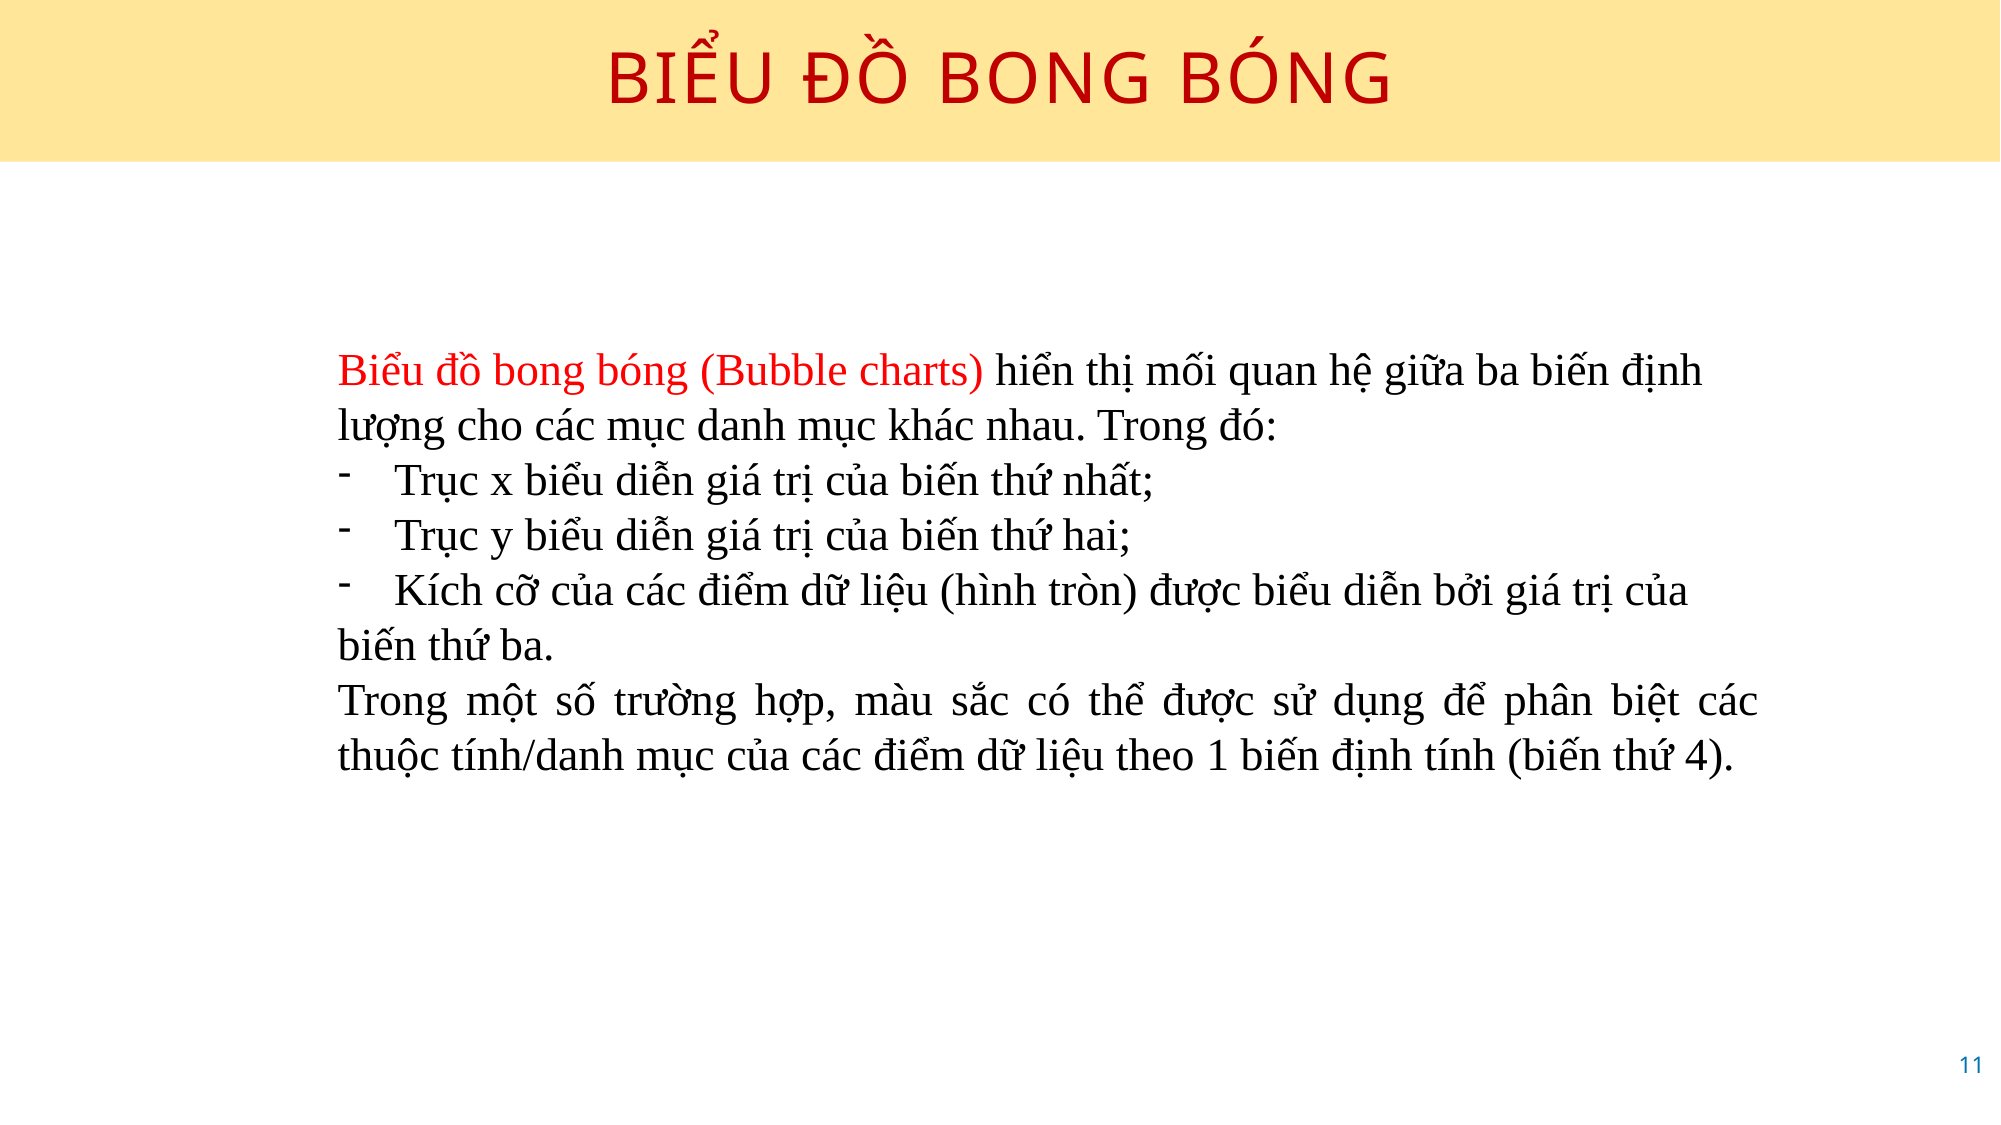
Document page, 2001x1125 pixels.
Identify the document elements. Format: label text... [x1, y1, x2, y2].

title BIỂU ĐỒ BONG BÓNG [0, 0, 2000, 162]
text_box Biểu đồ bong bóng (Bubble charts) hiển thị mối quan hệ giữa ba biến định lượng cho các mục danh mục khác nhau. Trong đó: Trục x biểu diễn giá trị của biến thứ nhất; Trục y biểu diễn giá trị của biến thứ hai; Kích cỡ của các điểm dữ liệu (hình tròn) được biểu diễn bởi giá trị của biến thứ ba. Trong một số trường hợp, màu sắc có thể được sử dụng để phân biệt các thuộc tính/danh mục của các điểm dữ liệu theo 1 biến định tính (biến thứ 4). [322, 332, 1775, 788]
slide_number 11 [1550, 1036, 2000, 1097]
